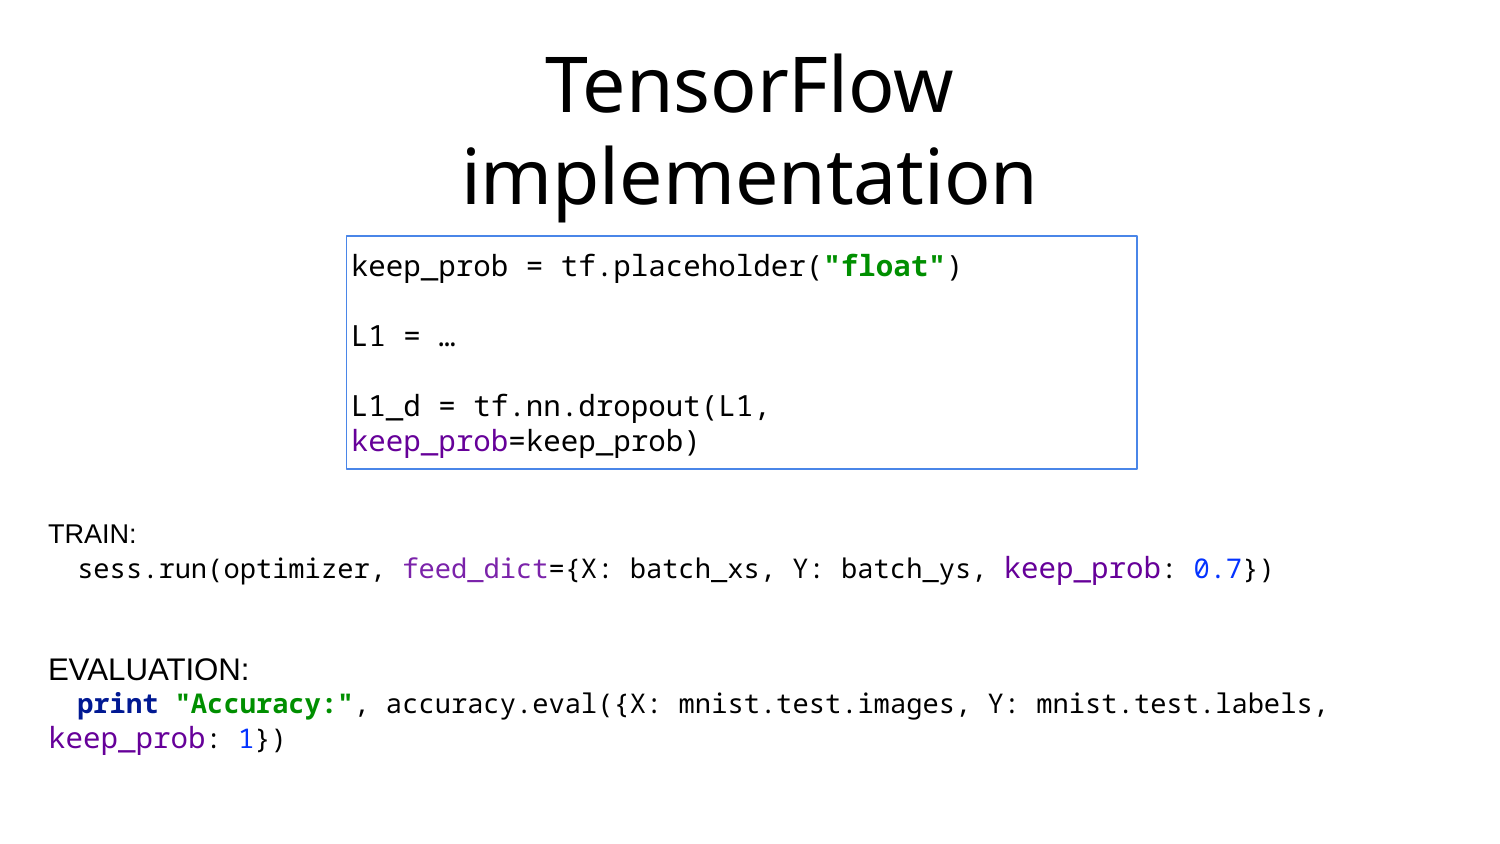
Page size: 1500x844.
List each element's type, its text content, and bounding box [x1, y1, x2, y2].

text_box keep_prob = tf.placeholder("float") L1 = … L1_d = tf.nn.dropout(L1, keep_prob=keep_prob) [346, 235, 1137, 469]
title TensorFlow implementation [297, 21, 1203, 233]
text_box TRAIN: sess.run(optimizer, feed_dict={X: batch_xs, Y: batch_ys, keep_prob: 0.7}) EVALUATION: print "Accuracy:", accuracy.eval({X: mnist.test.images, Y: mnist.test.labels, keep_prob: 1}) [43, 471, 1473, 767]
